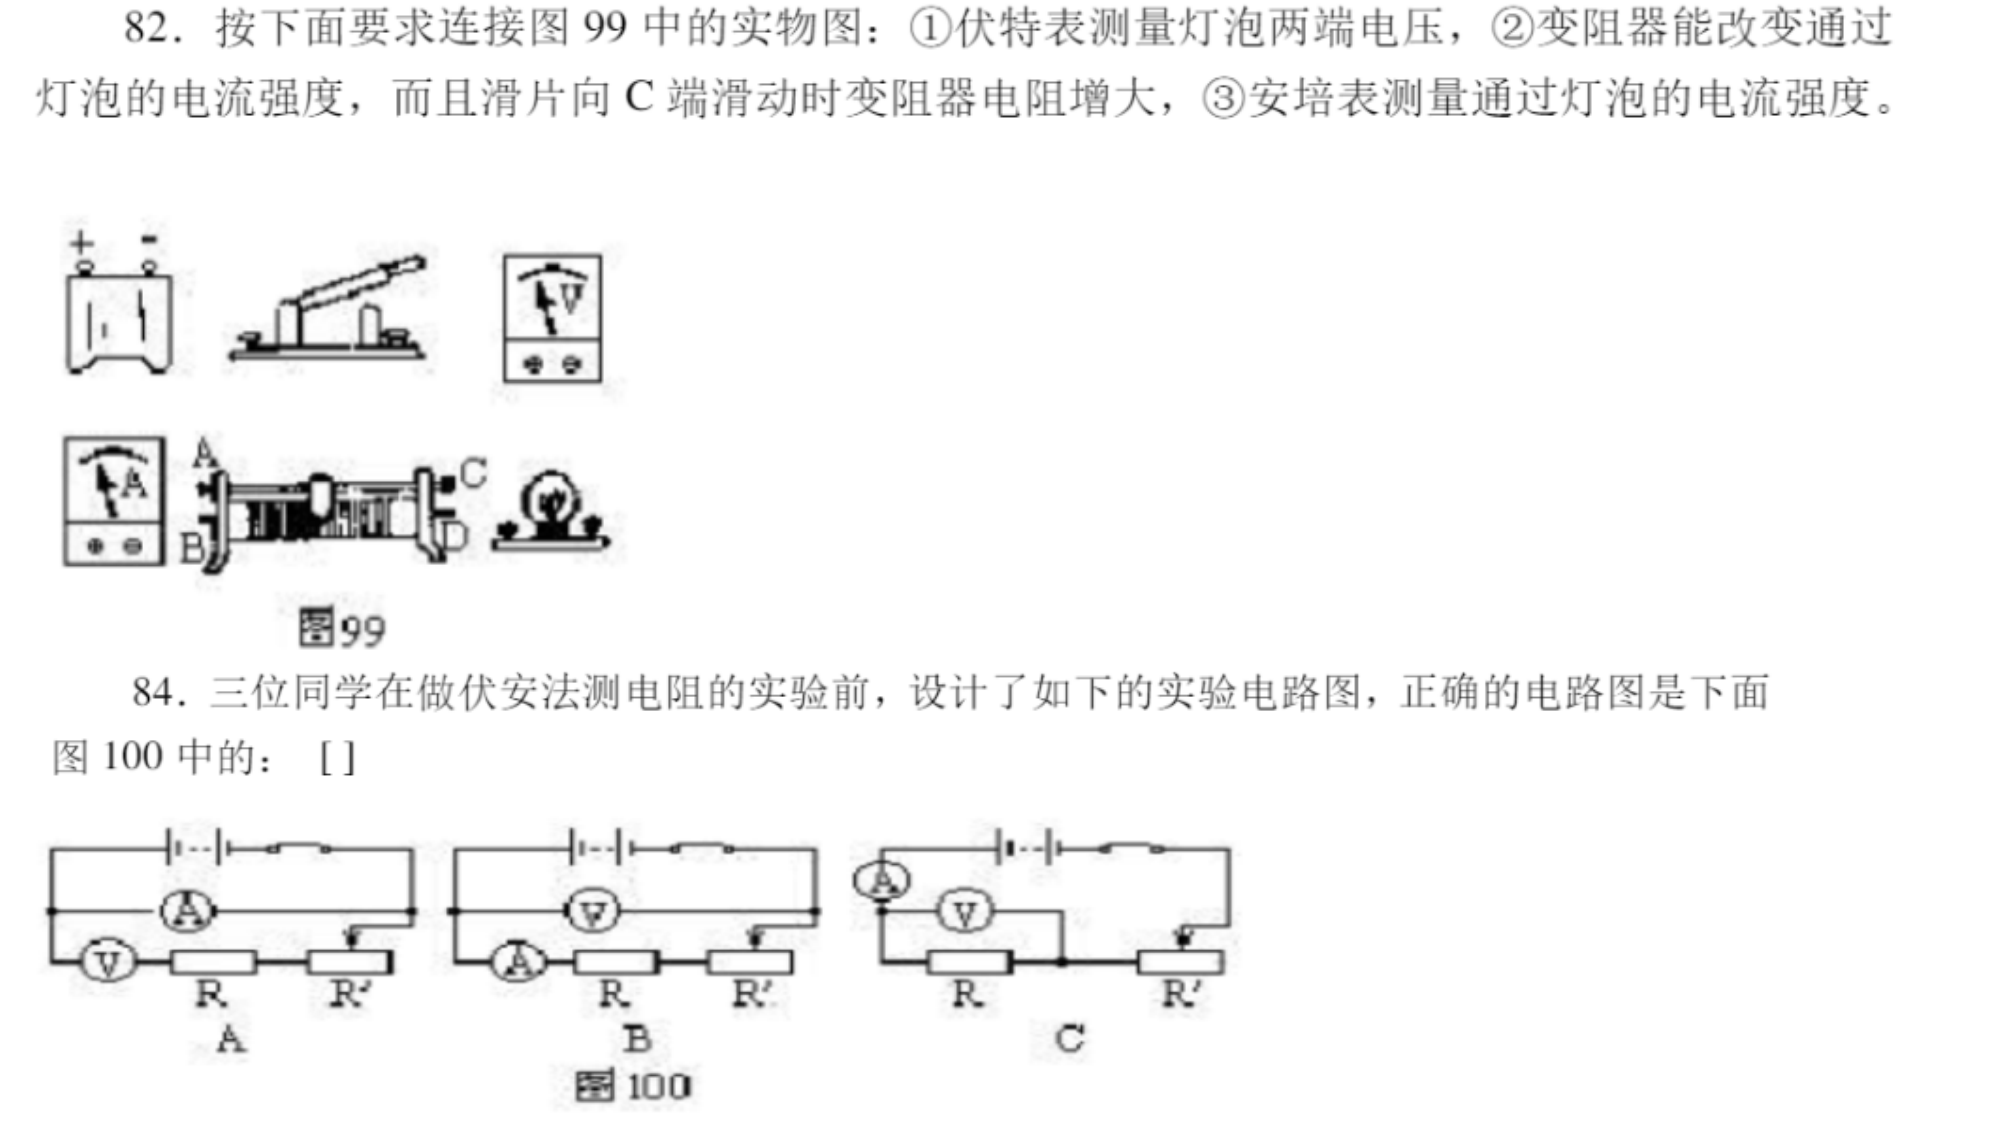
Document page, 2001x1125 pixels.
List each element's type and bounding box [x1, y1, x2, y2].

picture [0, 0, 1923, 802]
picture [0, 814, 1291, 1125]
